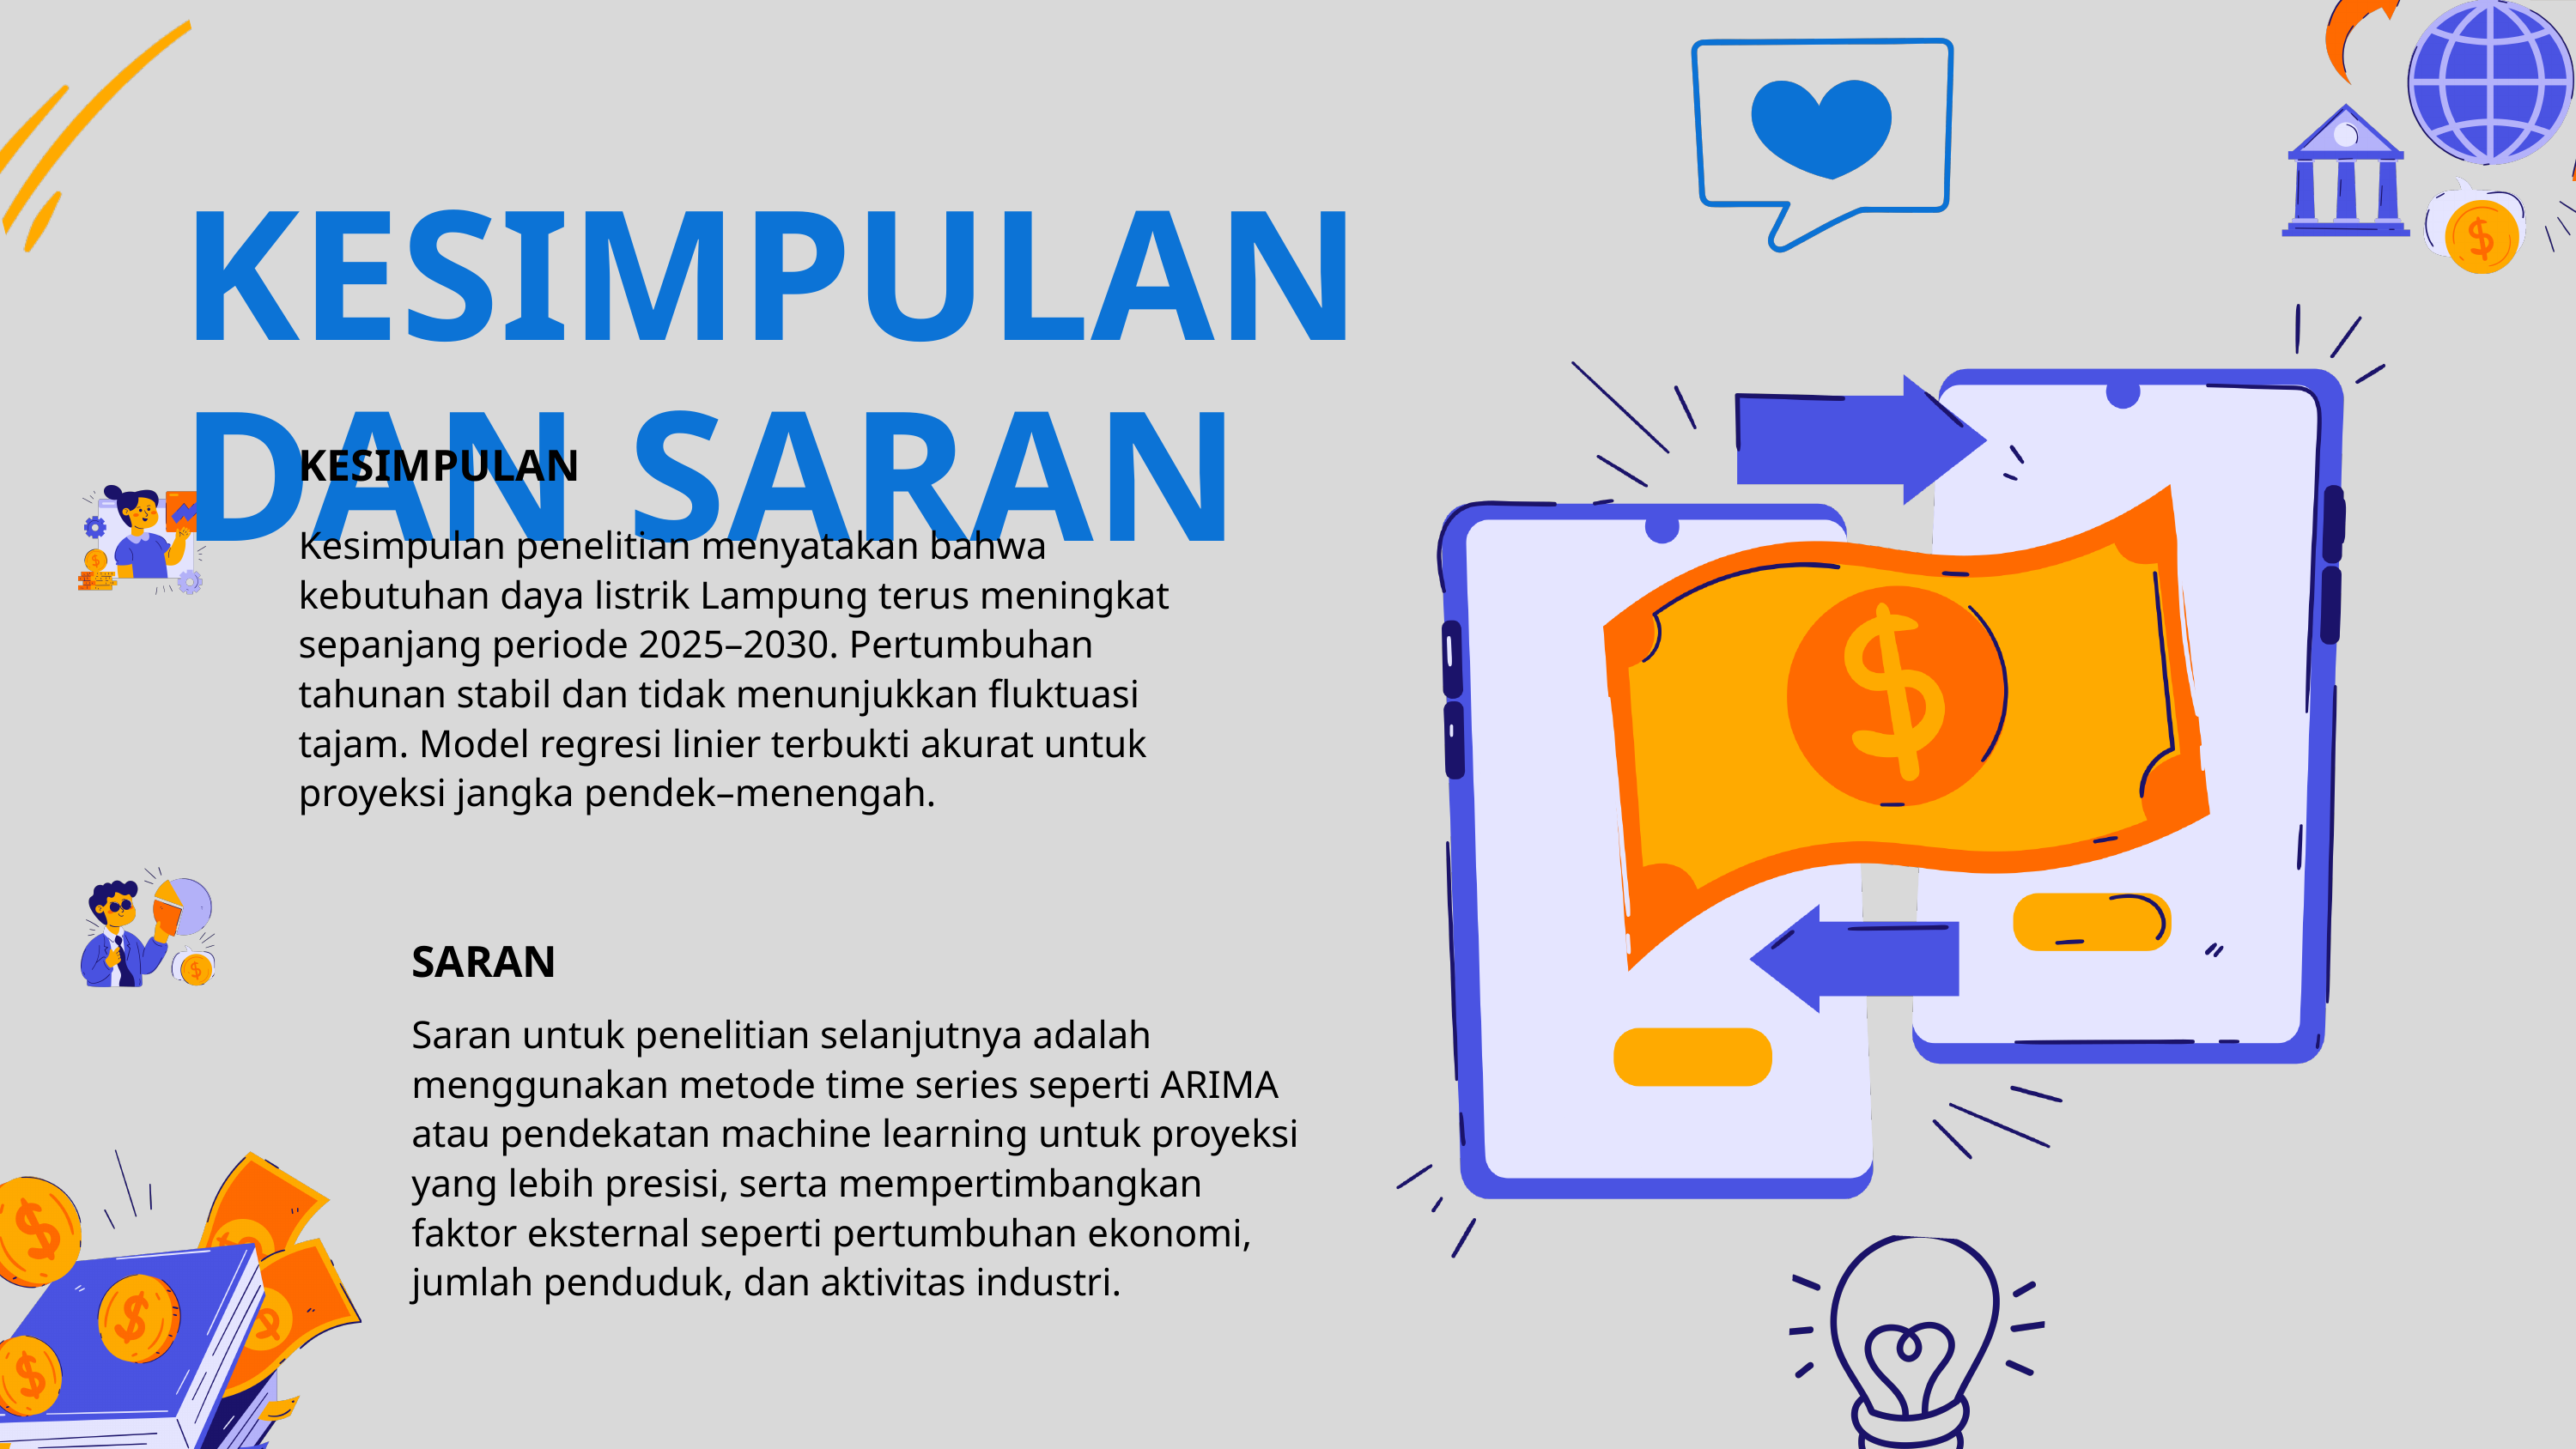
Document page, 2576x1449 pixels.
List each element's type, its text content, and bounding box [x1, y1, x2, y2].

text_box SARAN [411, 938, 1259, 987]
text_box Kesimpulan penelitian menyatakan bahwa kebutuhan daya listrik Lampung terus meningkat sepanjang periode 2025–2030. Pertumbuhan tahunan stabil dan tidak menunjukkan fluktuasi tajam. Model regresi linier terbukti akurat untuk proyeksi jangka pendek–menengah. [298, 517, 1196, 815]
text_box [78, 482, 212, 595]
text_box KESIMPULAN [298, 427, 1112, 489]
text_box KESIMPULAN DAN SARAN [180, 179, 1662, 582]
text_box [2281, 0, 2576, 274]
text_box [1395, 303, 2386, 1260]
text_box Saran untuk penelitian selanjutnya adalah menggunakan metode time series seperti ARIMA atau pendekatan machine learning untuk proyeksi yang lebih presisi, serta mempertimbangkan faktor eksternal seperti pertumbuhan ekonomi, jumlah penduduk, dan aktivitas industri. [411, 1006, 1309, 1304]
text_box [1691, 38, 1954, 253]
text_box [78, 867, 216, 988]
text_box [1782, 1260, 2049, 1449]
text_box [0, 1149, 362, 1449]
text_box [0, 0, 248, 304]
